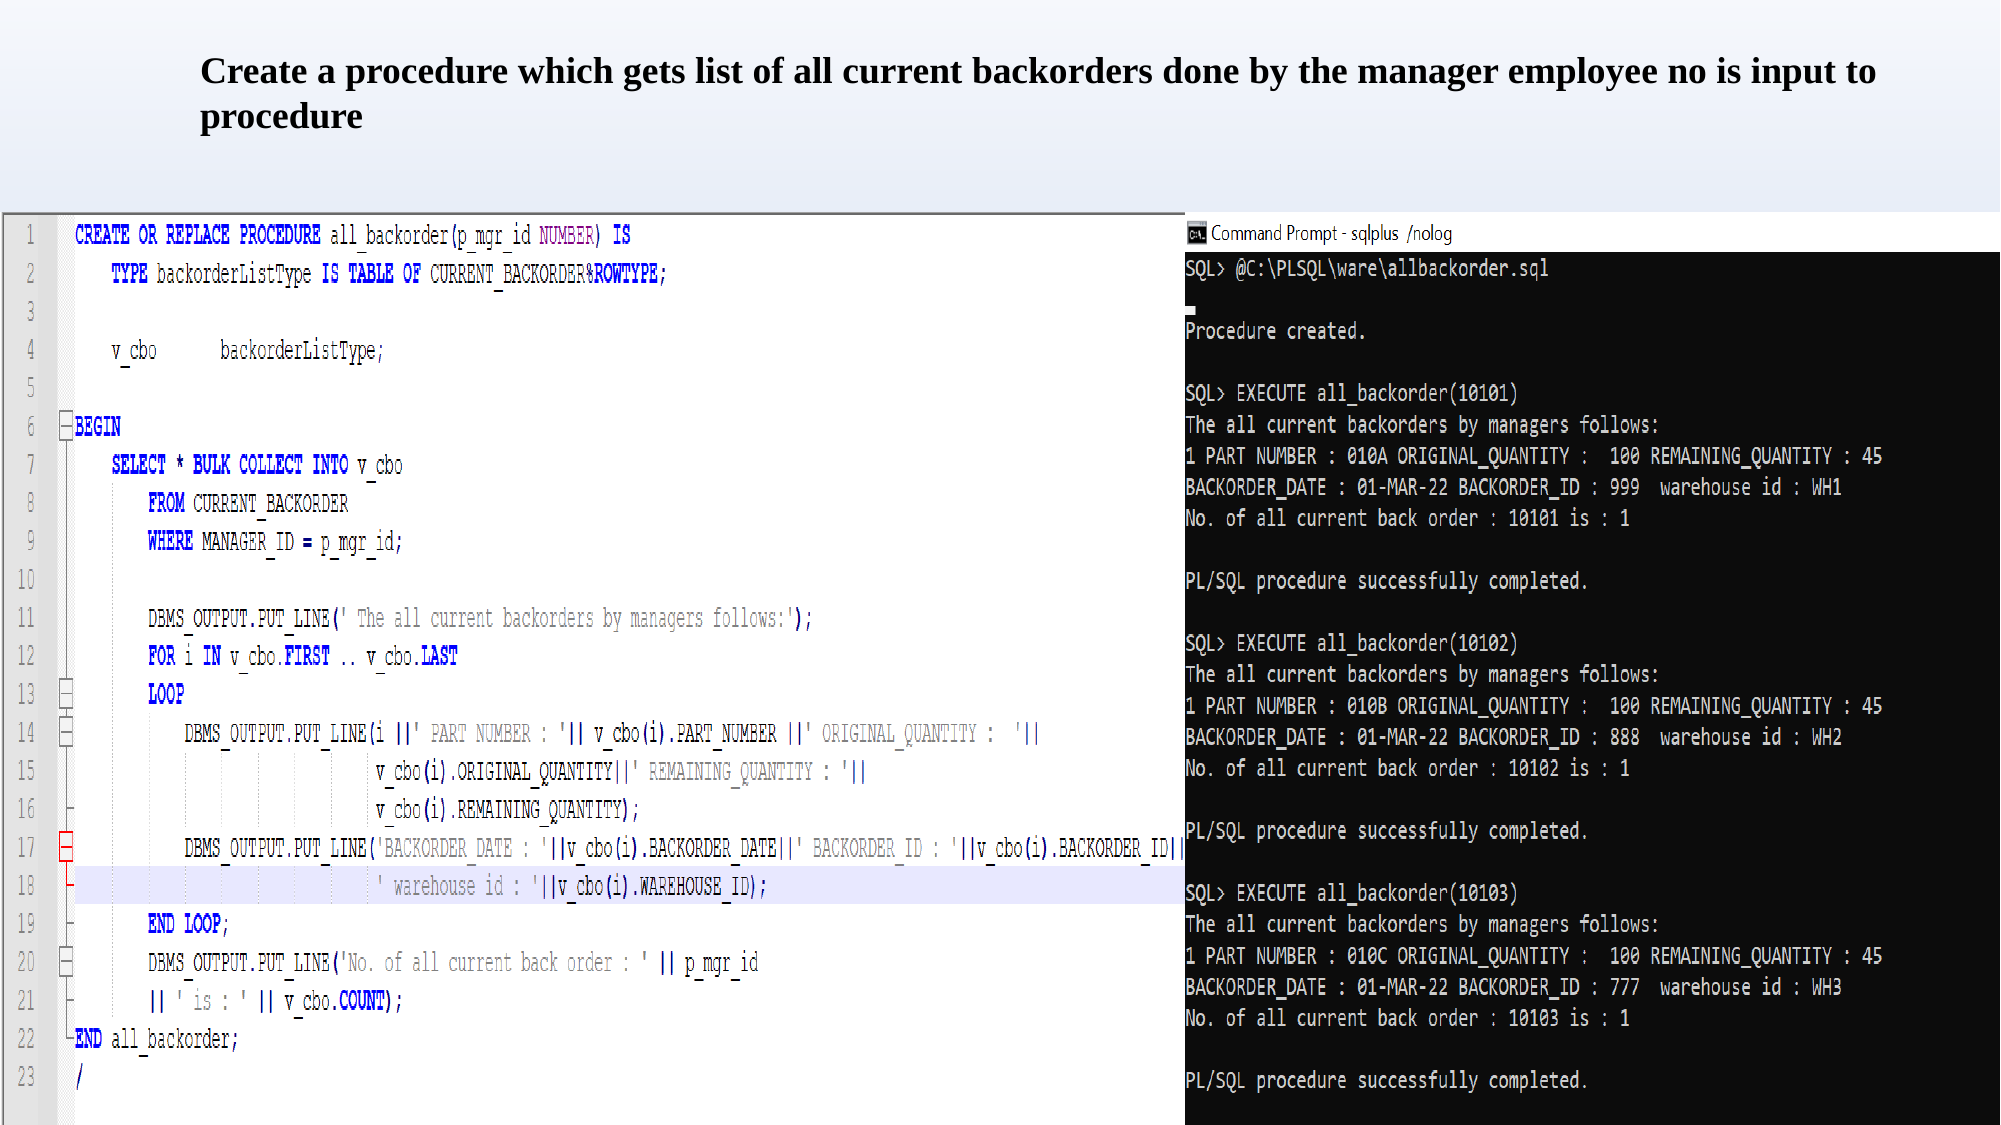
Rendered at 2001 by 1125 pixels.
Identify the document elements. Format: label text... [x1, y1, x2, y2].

picture [0, 212, 2000, 1125]
text_box Create a procedure which gets list of all current backorders done by the manager employee no is input to procedure [35, 38, 1954, 189]
